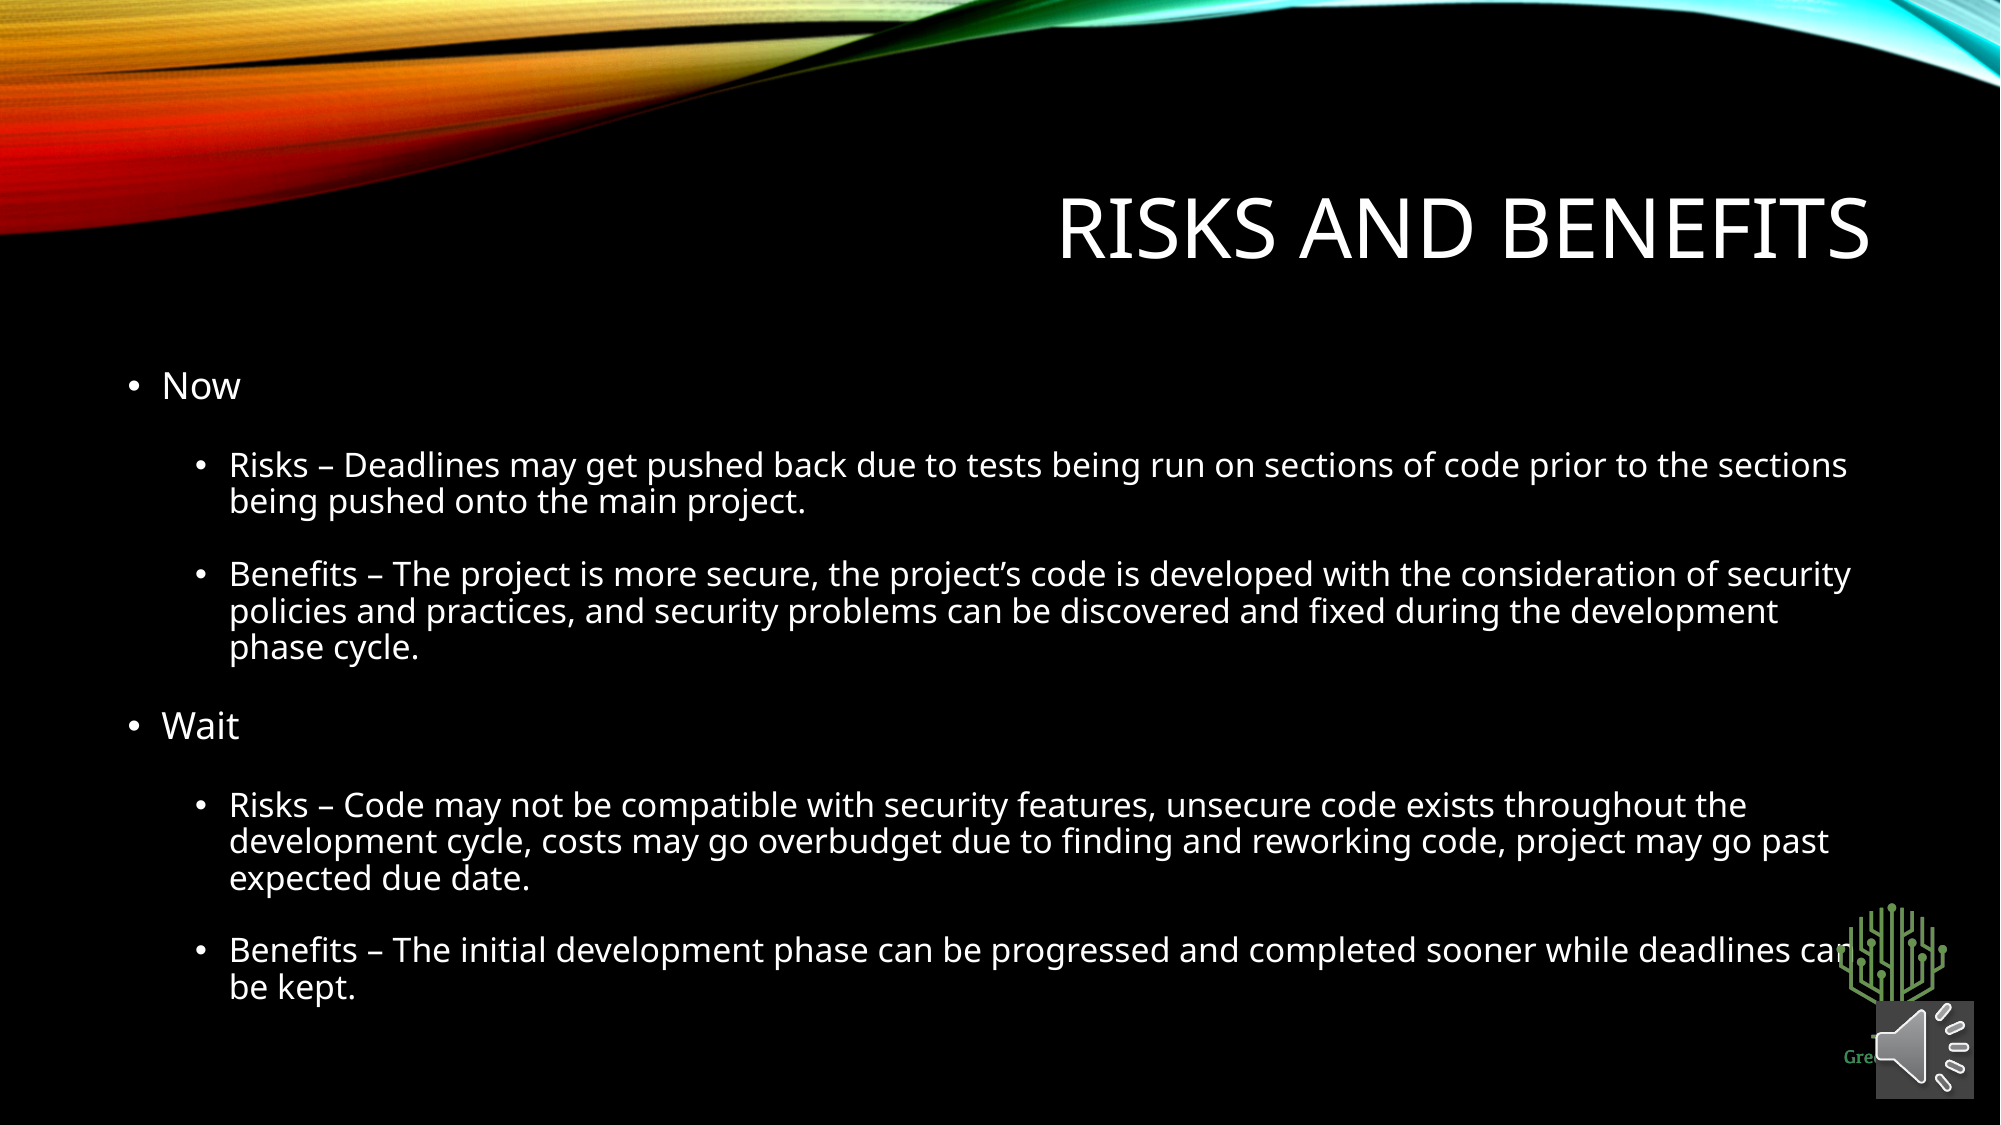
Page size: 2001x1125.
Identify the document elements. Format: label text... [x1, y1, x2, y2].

list Now Risks – Deadlines may get pushed back due to tests being run on sections of code prior to the sections being pushed onto the main project. Benefits – The project is more secure, the project’s code is developed with the consideration of security policies and practices, and security problems can be discovered and fixed during the development phase cycle. Wait Risks – Code may not be compatible with security features, unsecure code exists throughout the development cycle, costs may go overbudget due to finding and reworking code, project may go past expected due date. Benefits – The initial development phase can be progressed and completed sooner while deadlines can be kept. [112, 360, 1888, 1021]
picture [1817, 892, 1976, 1101]
picture [0, 0, 2000, 237]
title RISKS AND BENEFITS [474, 125, 1888, 338]
